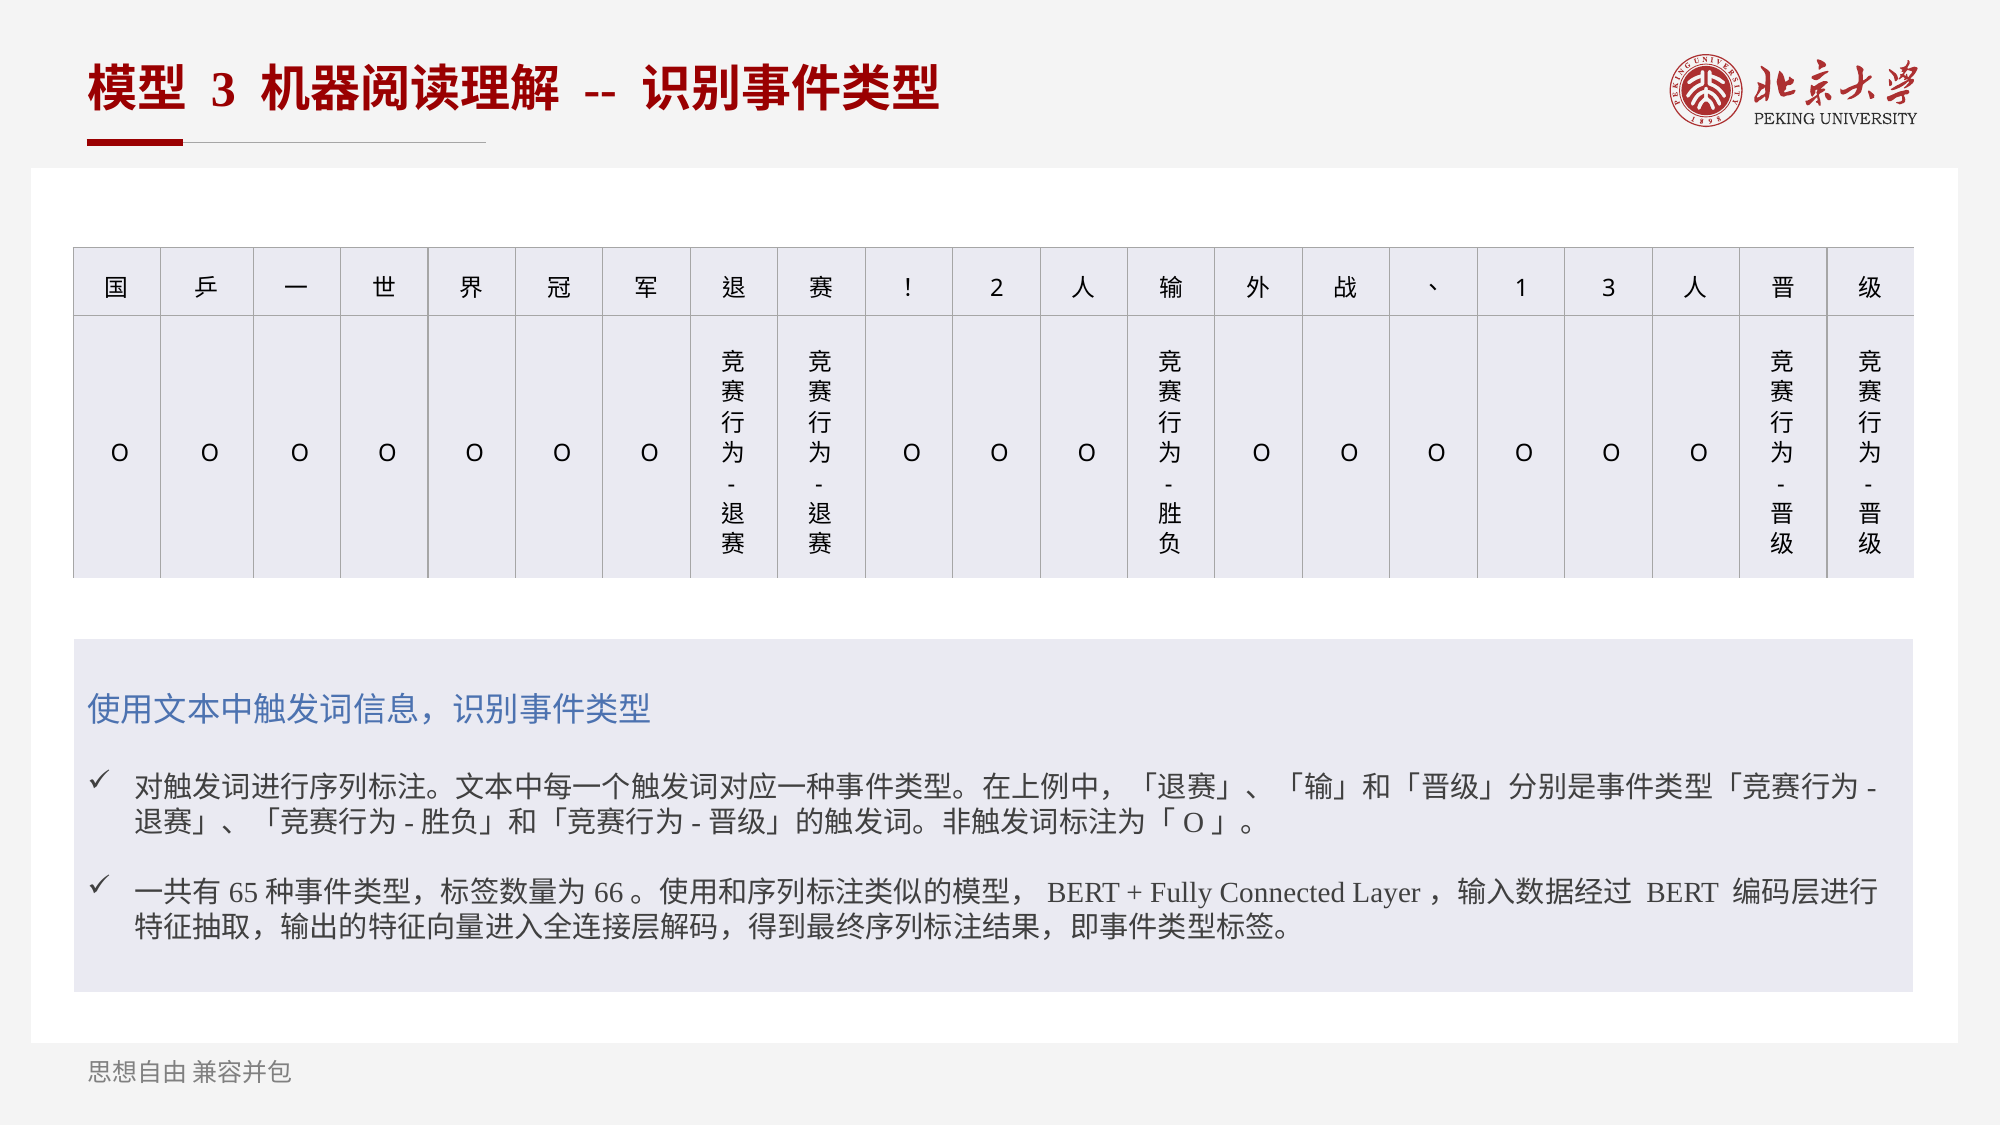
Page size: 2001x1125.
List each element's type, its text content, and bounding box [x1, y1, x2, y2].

text_box [31, 168, 1958, 1043]
picture [72, 247, 1915, 579]
text_box 使用文本中触发词信息，识别事件类型 对触发词进行序列标注。文本中每一个触发词对应一种事件类型。在上例中，「退赛」、「输」和「晋级」分别是事件类型「竞赛行为-退赛」、「竞赛行为-胜负」和「竞赛行为-晋级」的触发词。非触发词标注为「O」。 一共有65种事件类型，标签数量为66。使用和序列标注类似的模型，BERT + Fully Connected Layer，输入数据经过 BERT 编码层进行特征抽取，输出的特征向量进入全连接层解码，得到最终序列标注结果，即事件类型标签。 [72, 636, 1916, 995]
title 模型 3 机器阅读理解 -- 识别事件类型 [72, 39, 1559, 142]
